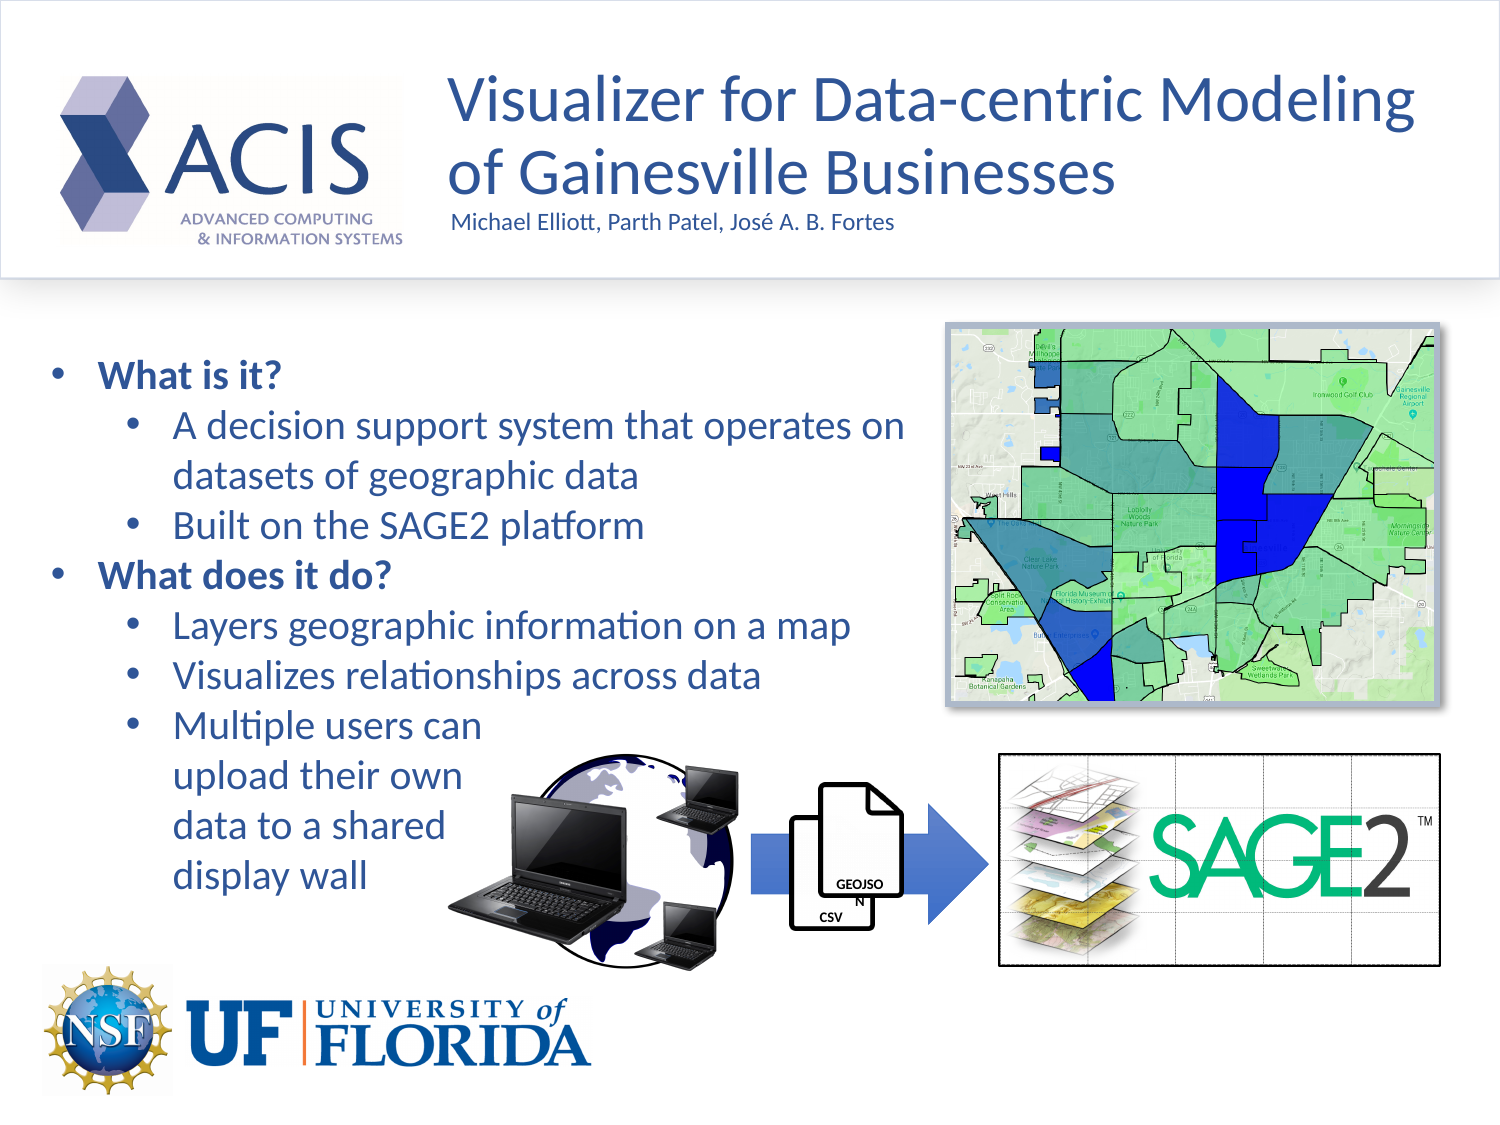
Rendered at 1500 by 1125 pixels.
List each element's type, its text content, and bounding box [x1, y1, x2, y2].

text_box Michael Elliott, Parth Patel, José A. B. Fortes [439, 199, 1307, 321]
text_box [0, 0, 1500, 280]
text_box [443, 753, 1440, 973]
text_box Visualizer for Data-centric Modeling of Gainesville Businesses [433, 54, 1461, 215]
picture [185, 996, 593, 1067]
text_box What is it? A decision support system that operates on datasets of geographic data Built on the SAGE2 platform What does it do? Layers geographic information on a map Visualizes relationships across data Multiple users can upload their own data to a shared display wall [36, 290, 1030, 906]
picture [42, 964, 173, 1096]
picture [950, 328, 1435, 701]
picture [56, 73, 405, 247]
